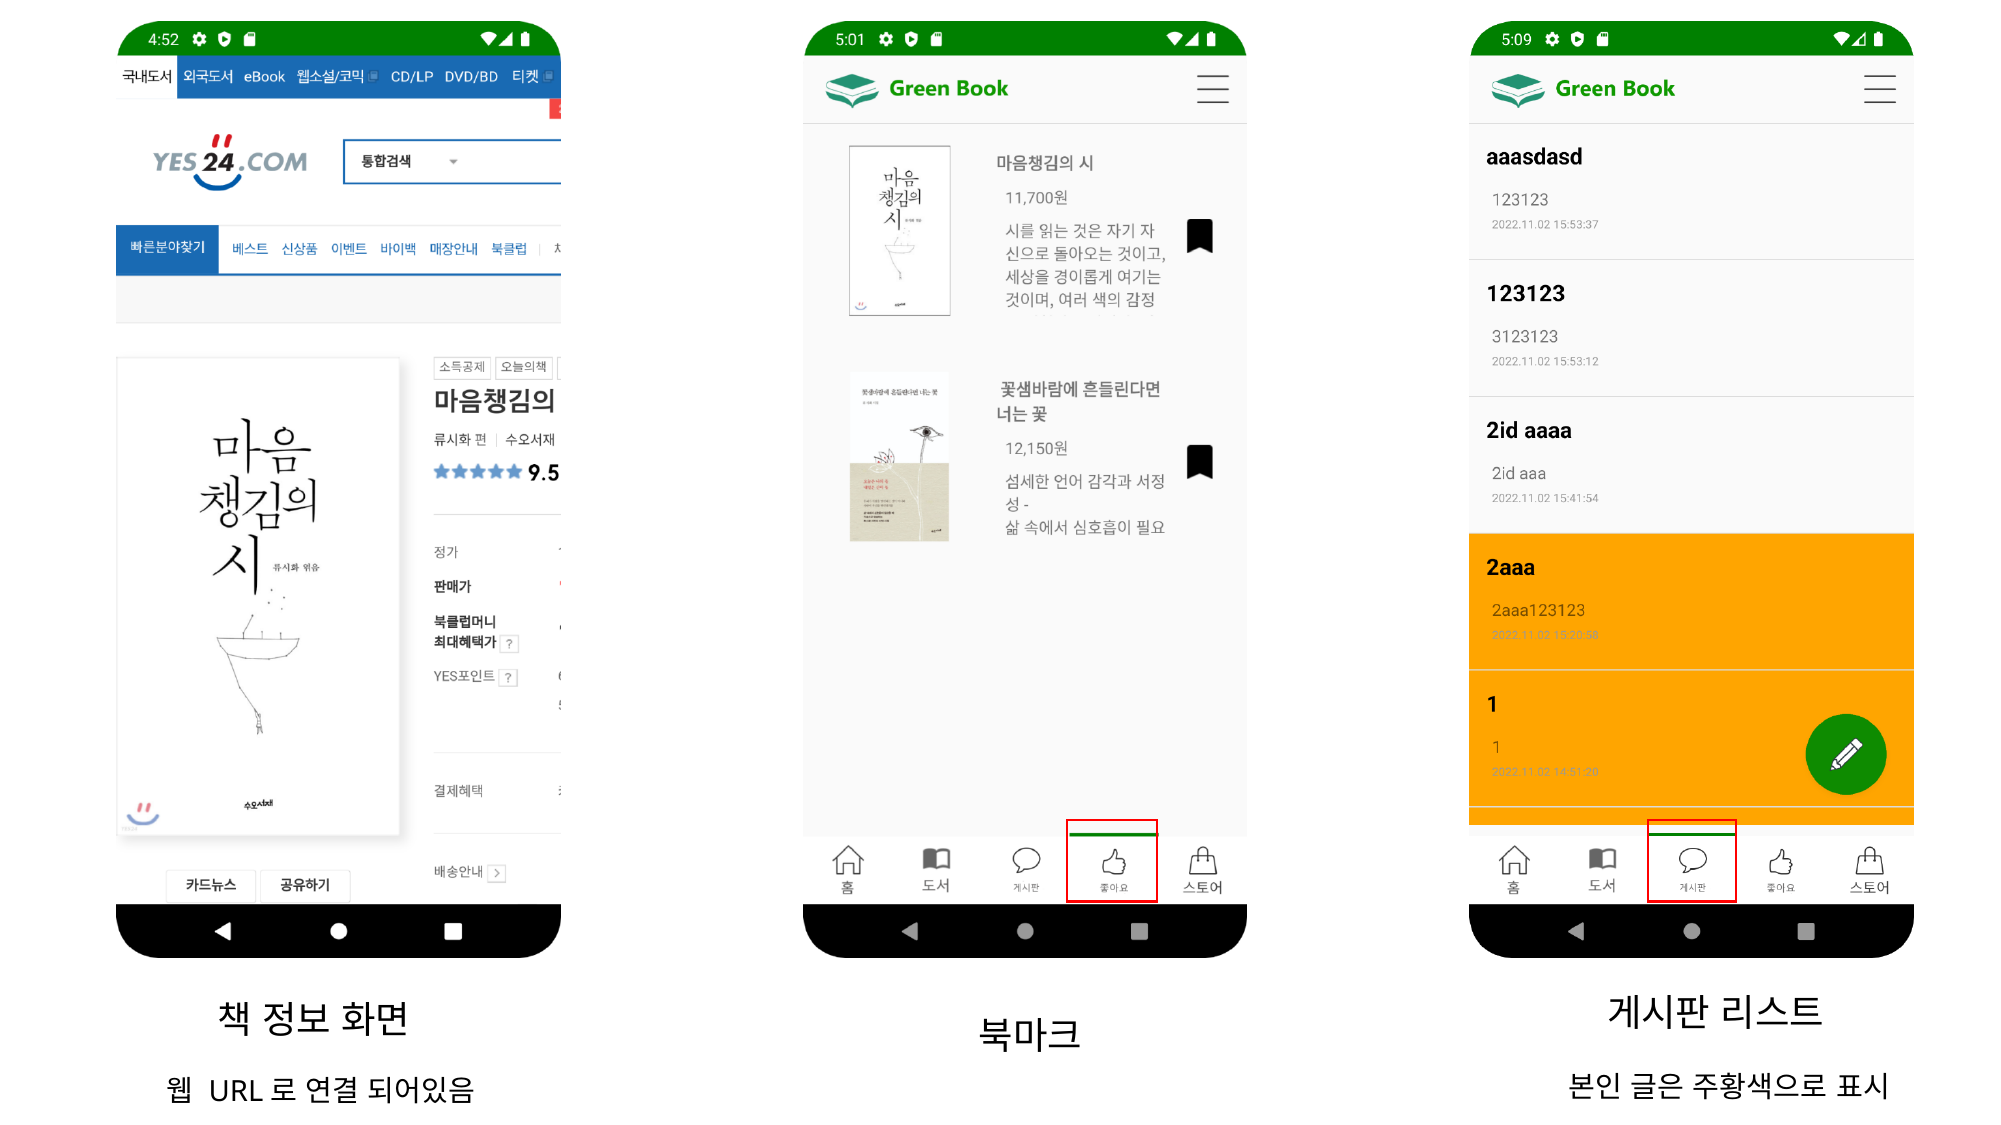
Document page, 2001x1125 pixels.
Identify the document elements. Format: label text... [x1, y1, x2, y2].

picture [116, 21, 561, 958]
text_box 본인 글은 주황색으로 표시 [1553, 1060, 1946, 1111]
picture [803, 21, 1247, 958]
text_box 책 정보 화면 [202, 988, 453, 1049]
text_box 웹 URL로 연결 되어있음 [151, 1065, 504, 1115]
text_box 게시판 리스트 [1592, 981, 1886, 1041]
text_box 북마크 [964, 1004, 1130, 1065]
picture [1469, 21, 1914, 958]
